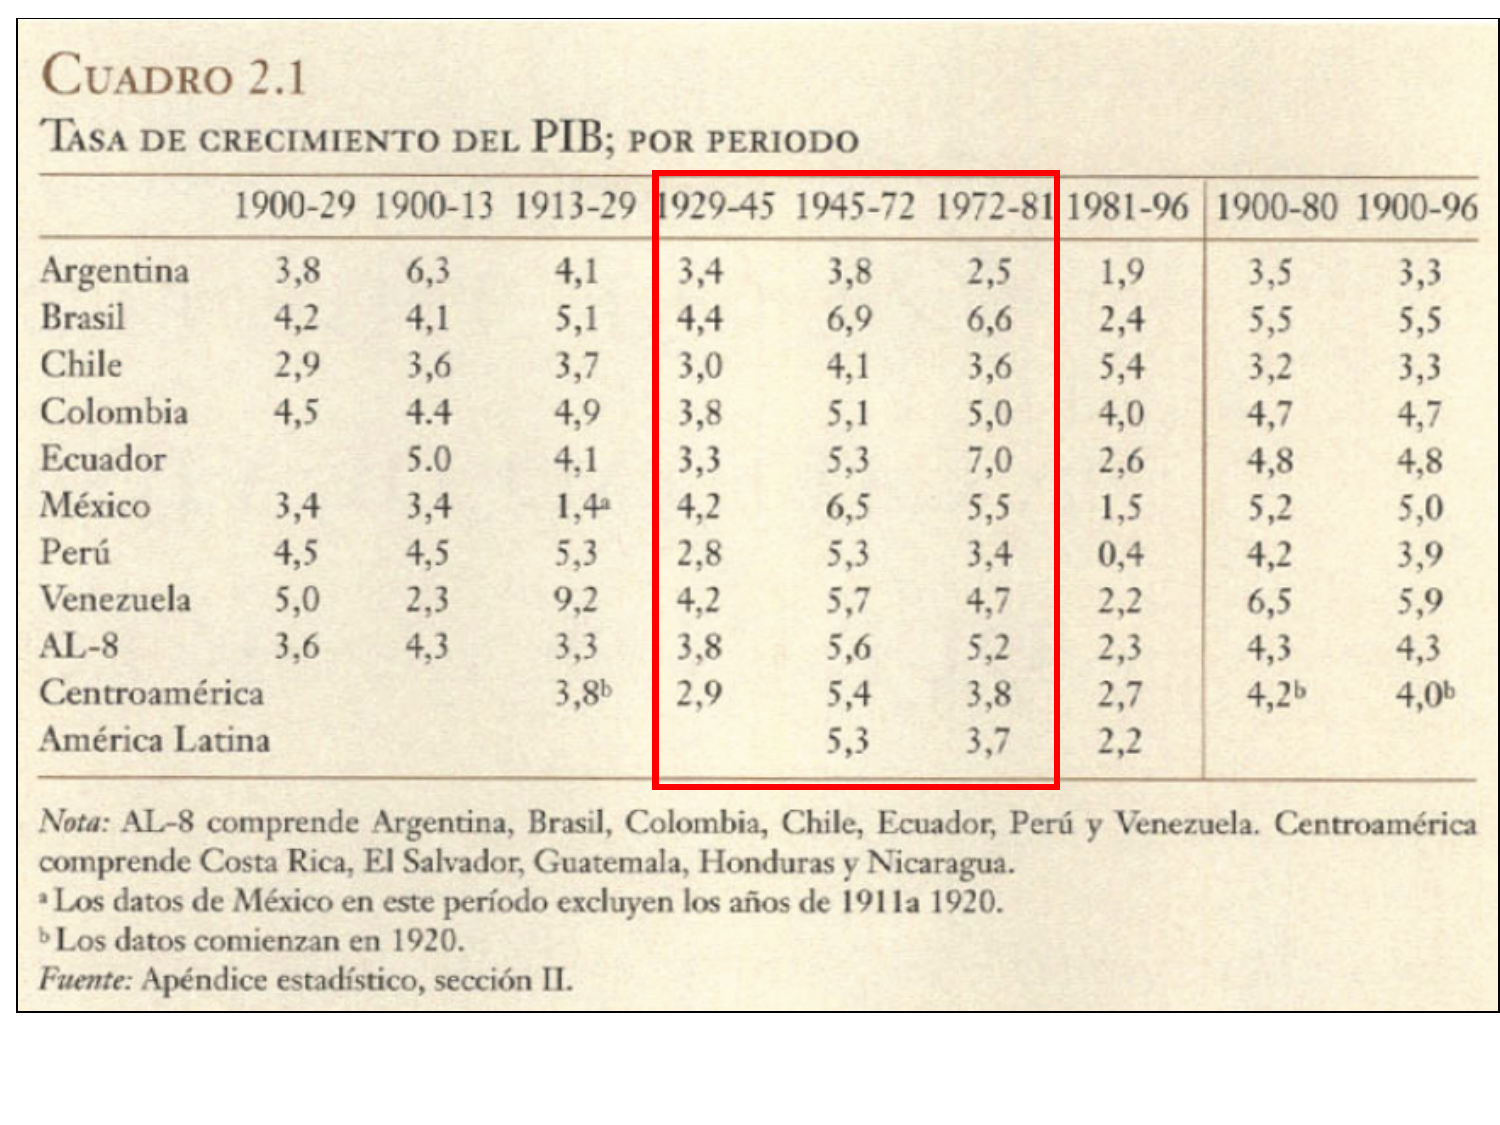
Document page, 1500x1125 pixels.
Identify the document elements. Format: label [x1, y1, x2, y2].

picture [17, 19, 1499, 1012]
